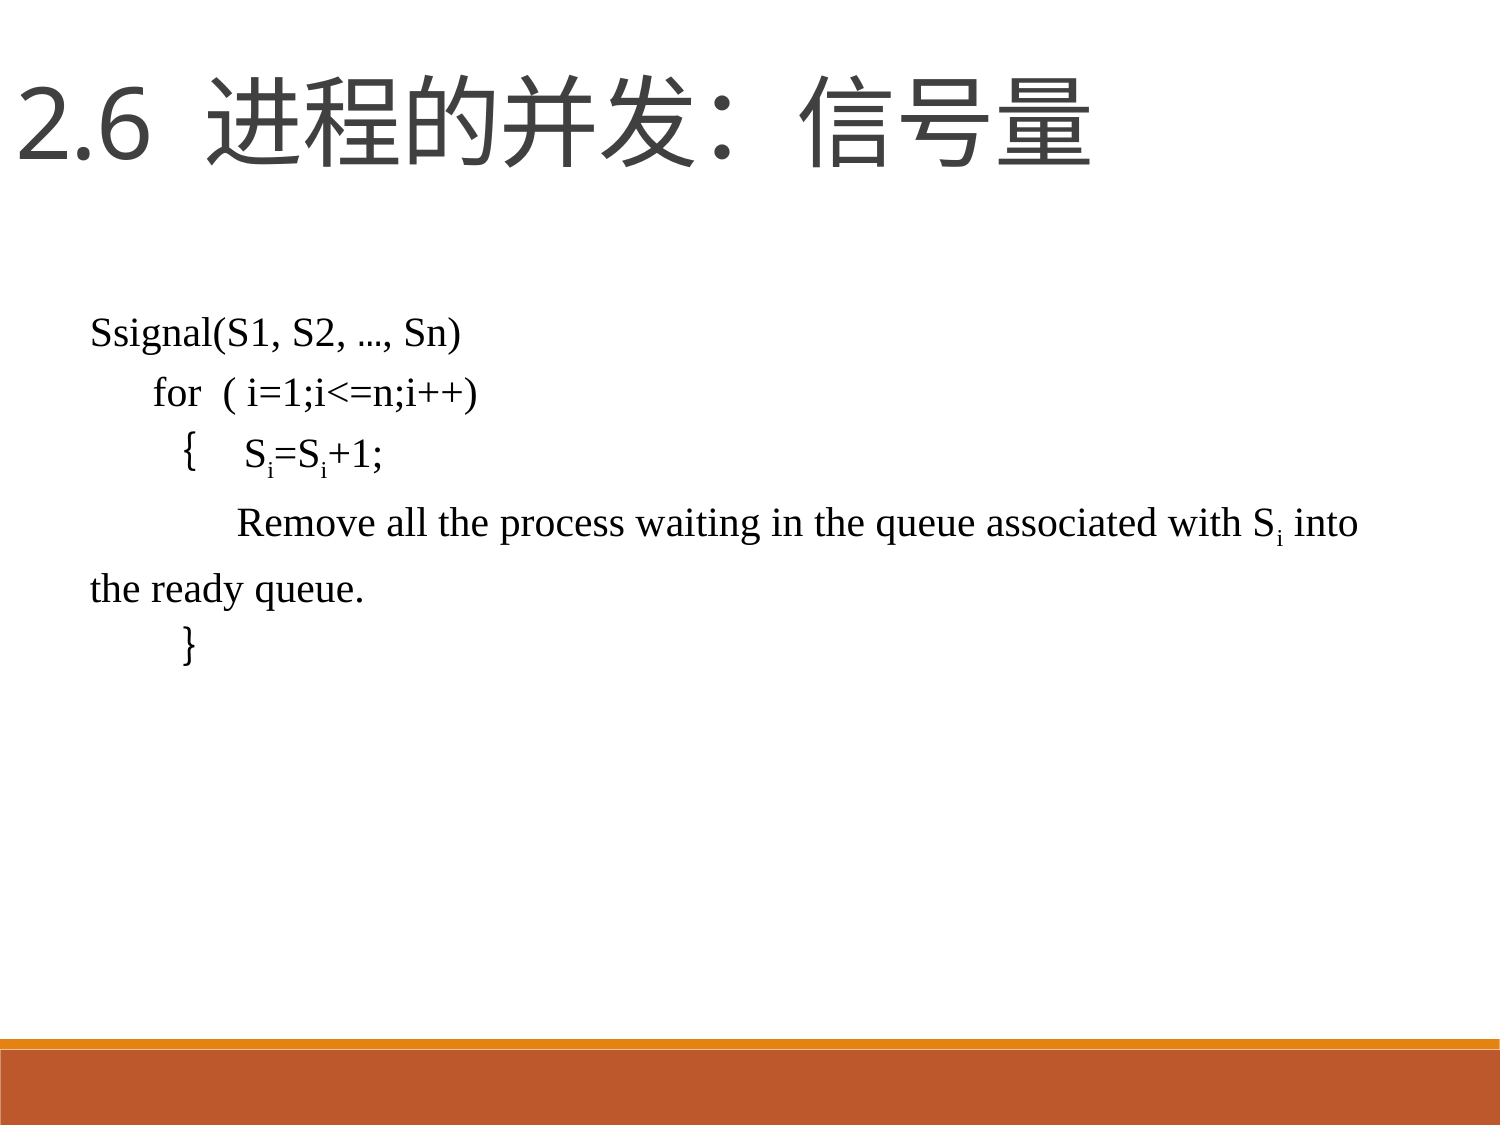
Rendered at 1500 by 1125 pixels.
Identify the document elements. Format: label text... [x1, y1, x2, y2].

title 2.6 进程的并发：信号量 [0, 0, 1500, 188]
text_box Ssignal(S1, S2, …, Sn) for ( i=1;i<=n;i++) ｛ Si=Si+1; Remove all the process waiting in the queue associated with Si into the ready queue. ｝ [74, 287, 1413, 679]
